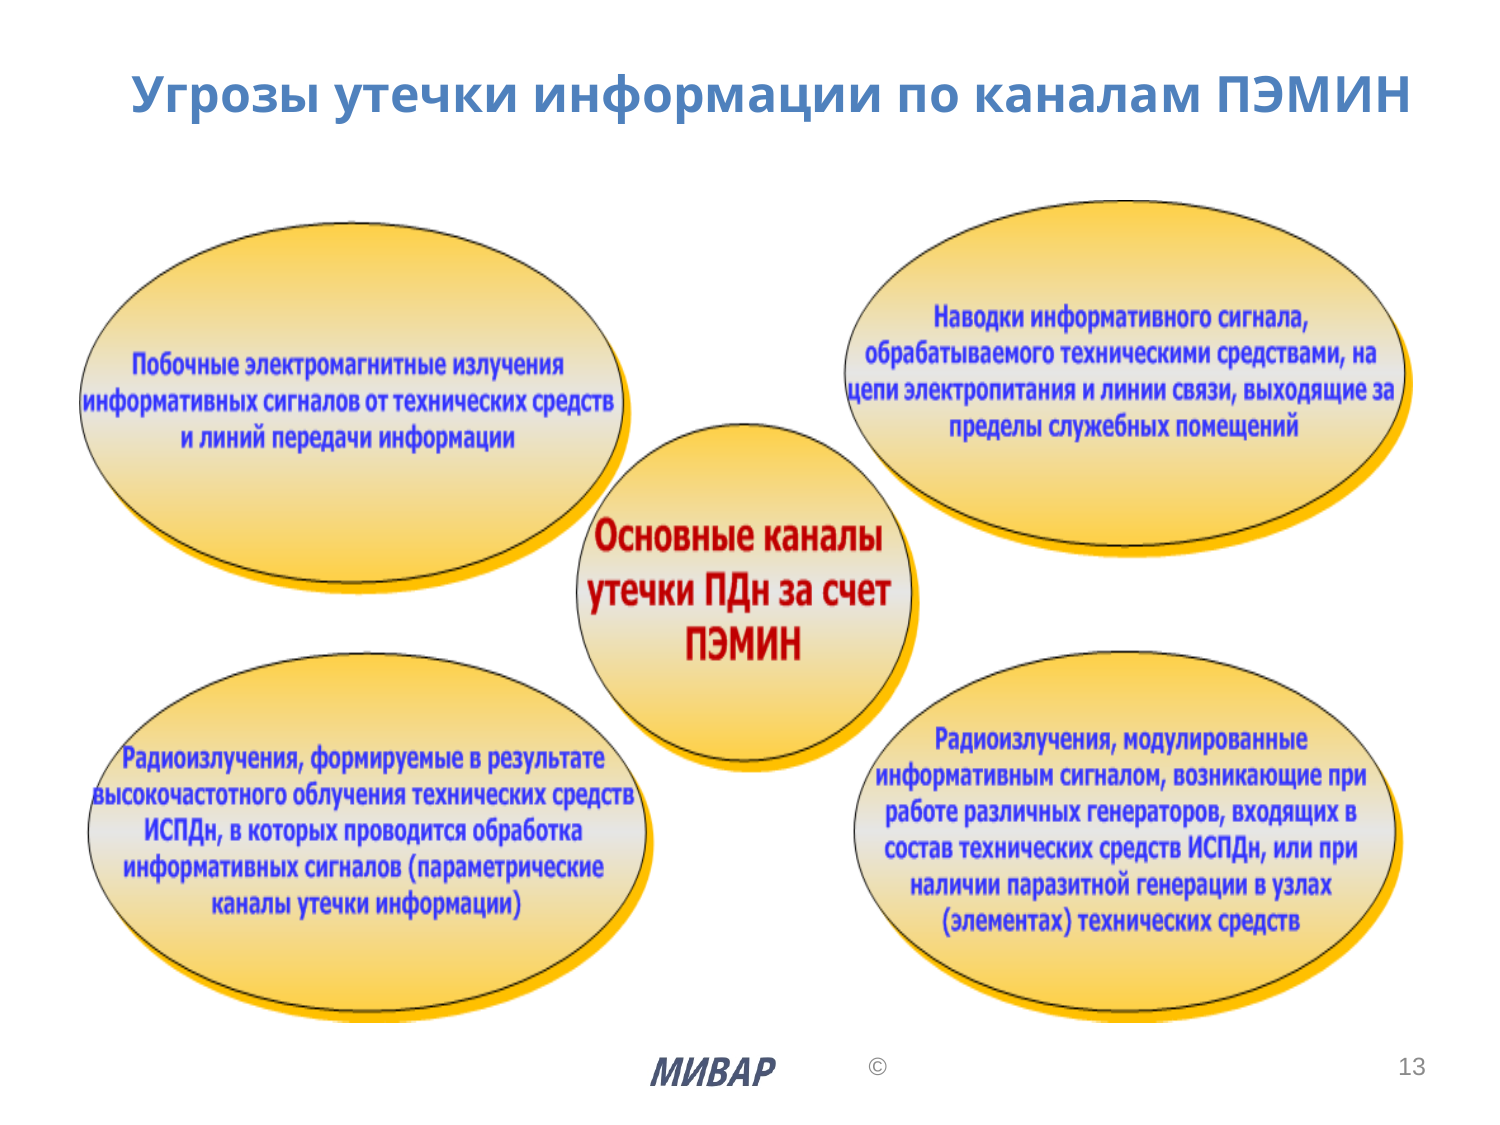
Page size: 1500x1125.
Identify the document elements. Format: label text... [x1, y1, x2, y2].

title Угрозы утечки информации по каналам ПЭМИН [62, 43, 1483, 142]
picture [646, 1054, 779, 1089]
picture [79, 200, 1413, 1023]
slide_number © 13 [760, 1042, 1442, 1103]
